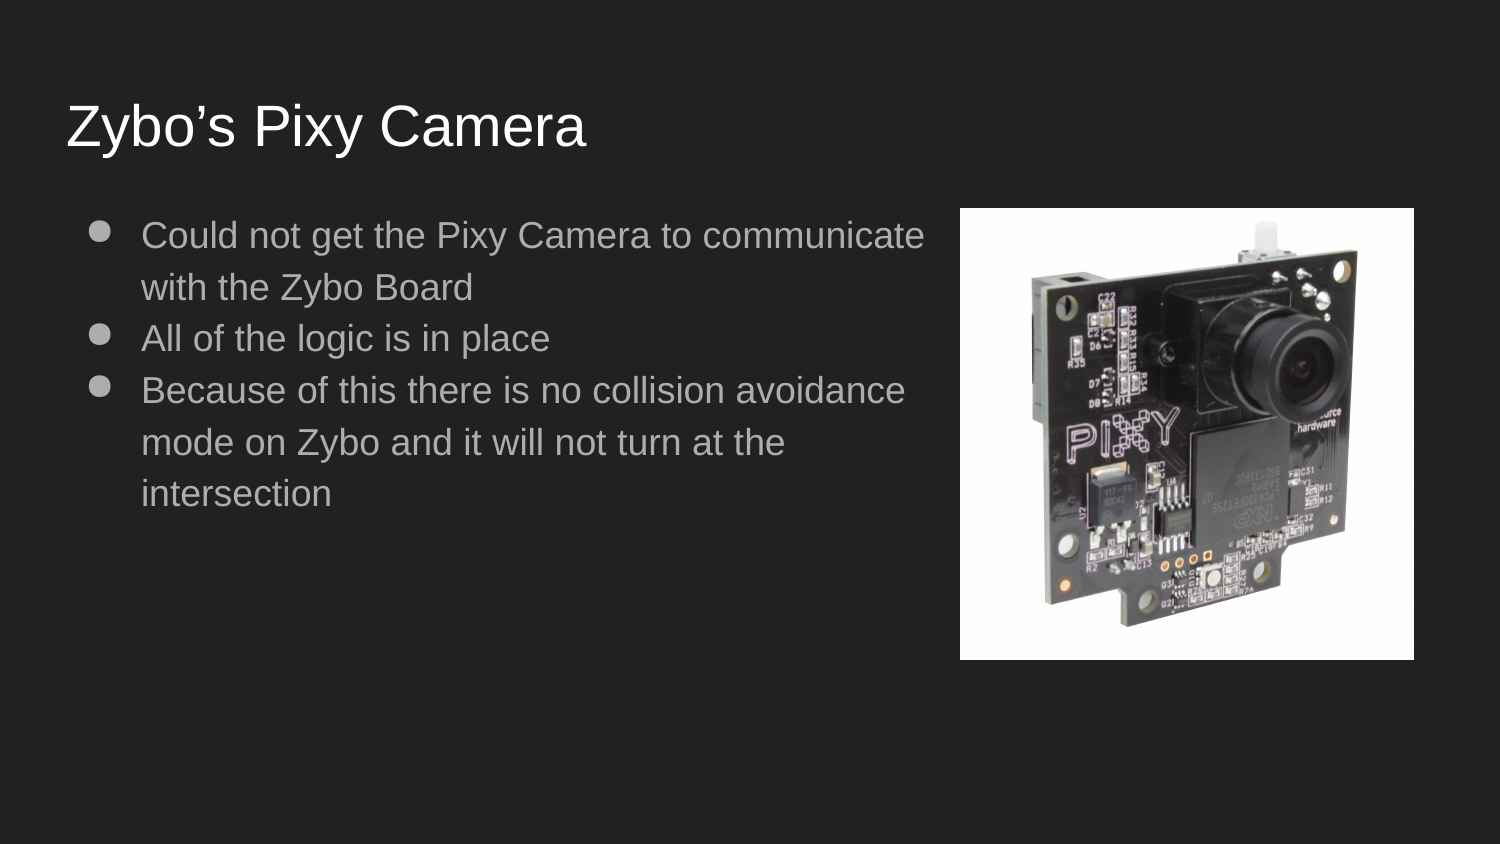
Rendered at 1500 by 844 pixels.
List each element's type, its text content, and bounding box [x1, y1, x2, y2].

title Zybo’s Pixy Camera [51, 72, 1449, 167]
picture [960, 208, 1414, 660]
list Could not get the Pixy Camera to communicate with the Zybo Board All of the logic is in place Because of this there is no collision avoidance mode on Zybo and it will not turn at the intersection [51, 189, 961, 750]
